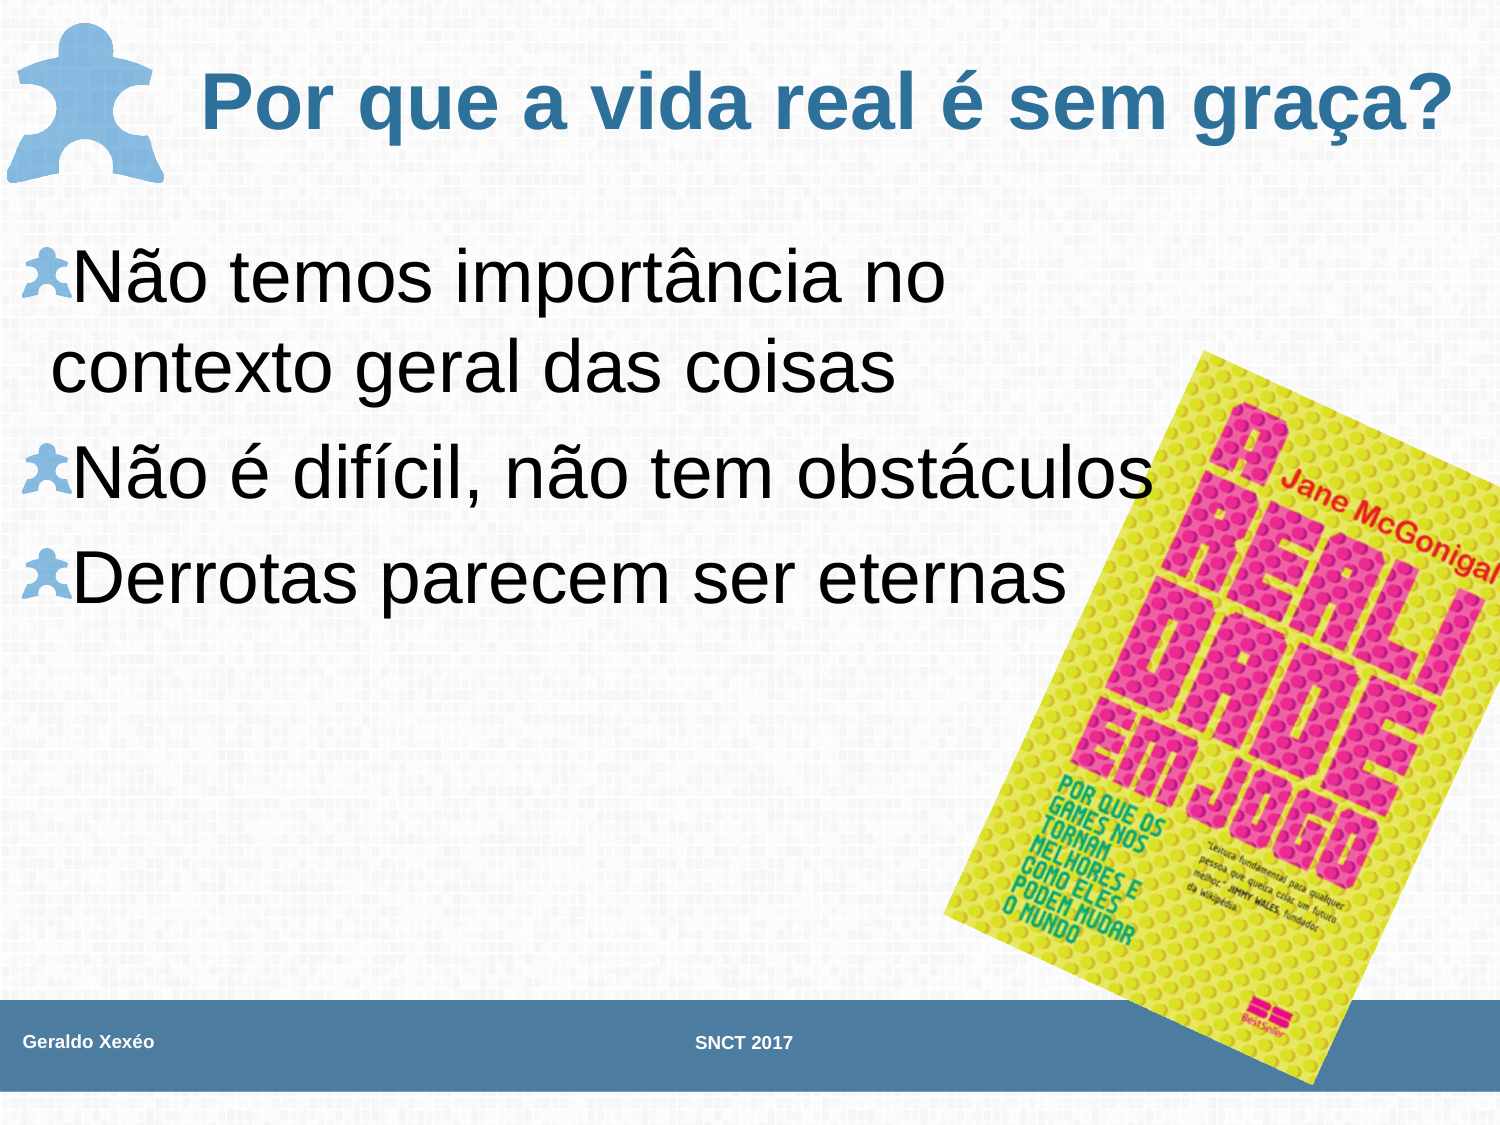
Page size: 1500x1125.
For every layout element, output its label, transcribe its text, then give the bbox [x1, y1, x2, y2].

slide_number Geraldo Xexéo [7, 1017, 203, 1066]
picture [0, 0, 1500, 1125]
footer SNCT 2017 [526, 1018, 962, 1066]
title Por que a vida real é sem graça? [185, 11, 1481, 195]
list Não temos importância no contexto geral das coisas Não é difícil, não tem obstáculos Derrotas parecem ser eternas [7, 220, 1481, 976]
